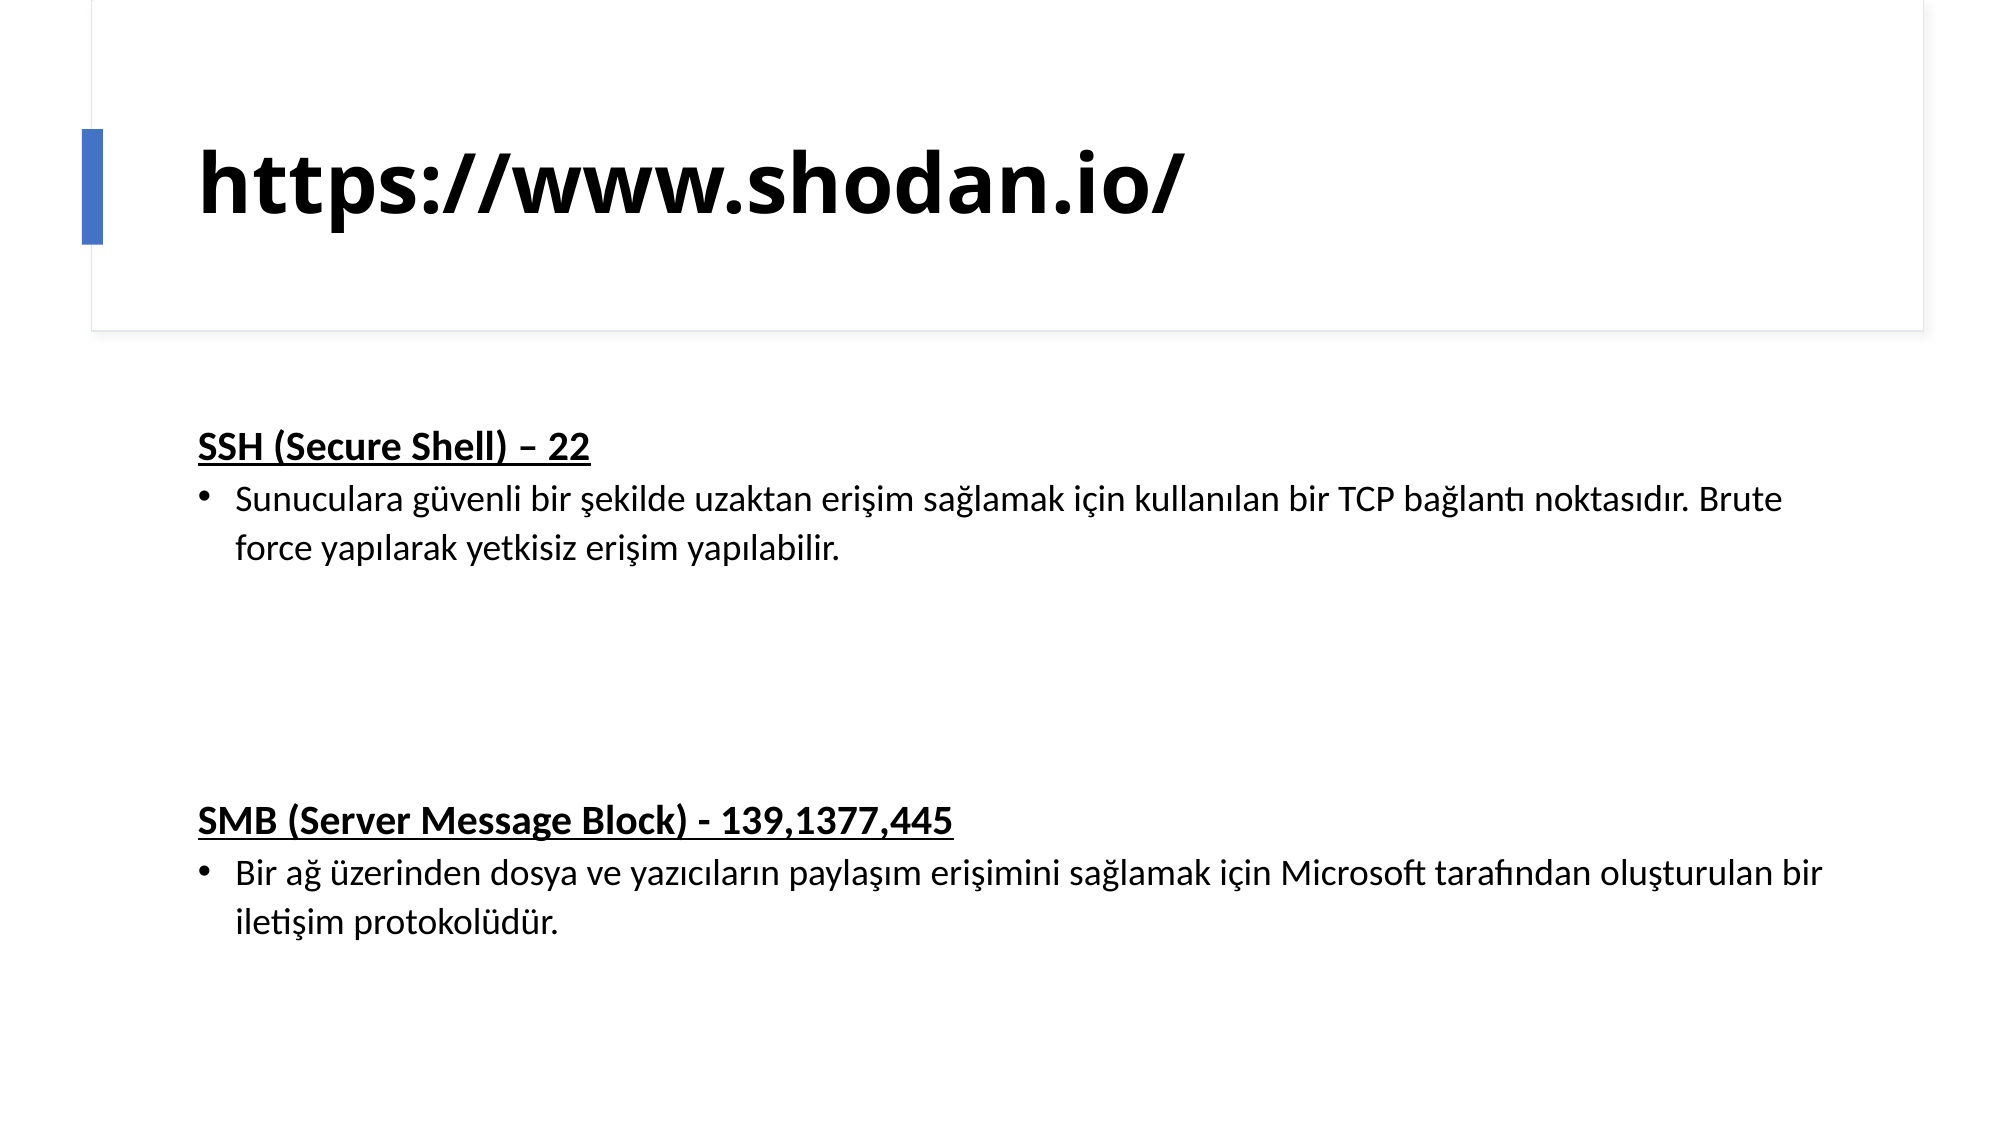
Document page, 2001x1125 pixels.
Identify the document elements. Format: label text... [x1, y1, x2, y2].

list SSH (Secure Shell) – 22 Sunuculara güvenli bir şekilde uzaktan erişim sağlamak için kullanılan bir TCP bağlantı noktasıdır. Brute force yapılarak yetkisiz erişim yapılabilir. SMB (Server Message Block) - 139,1377,445 Bir ağ üzerinden dosya ve yazıcıların paylaşım erişimini sağlamak için Microsoft tarafından oluşturulan bir iletişim protokolüdür. [183, 406, 1851, 1013]
title https://www.shodan.io/ [183, 90, 1851, 284]
